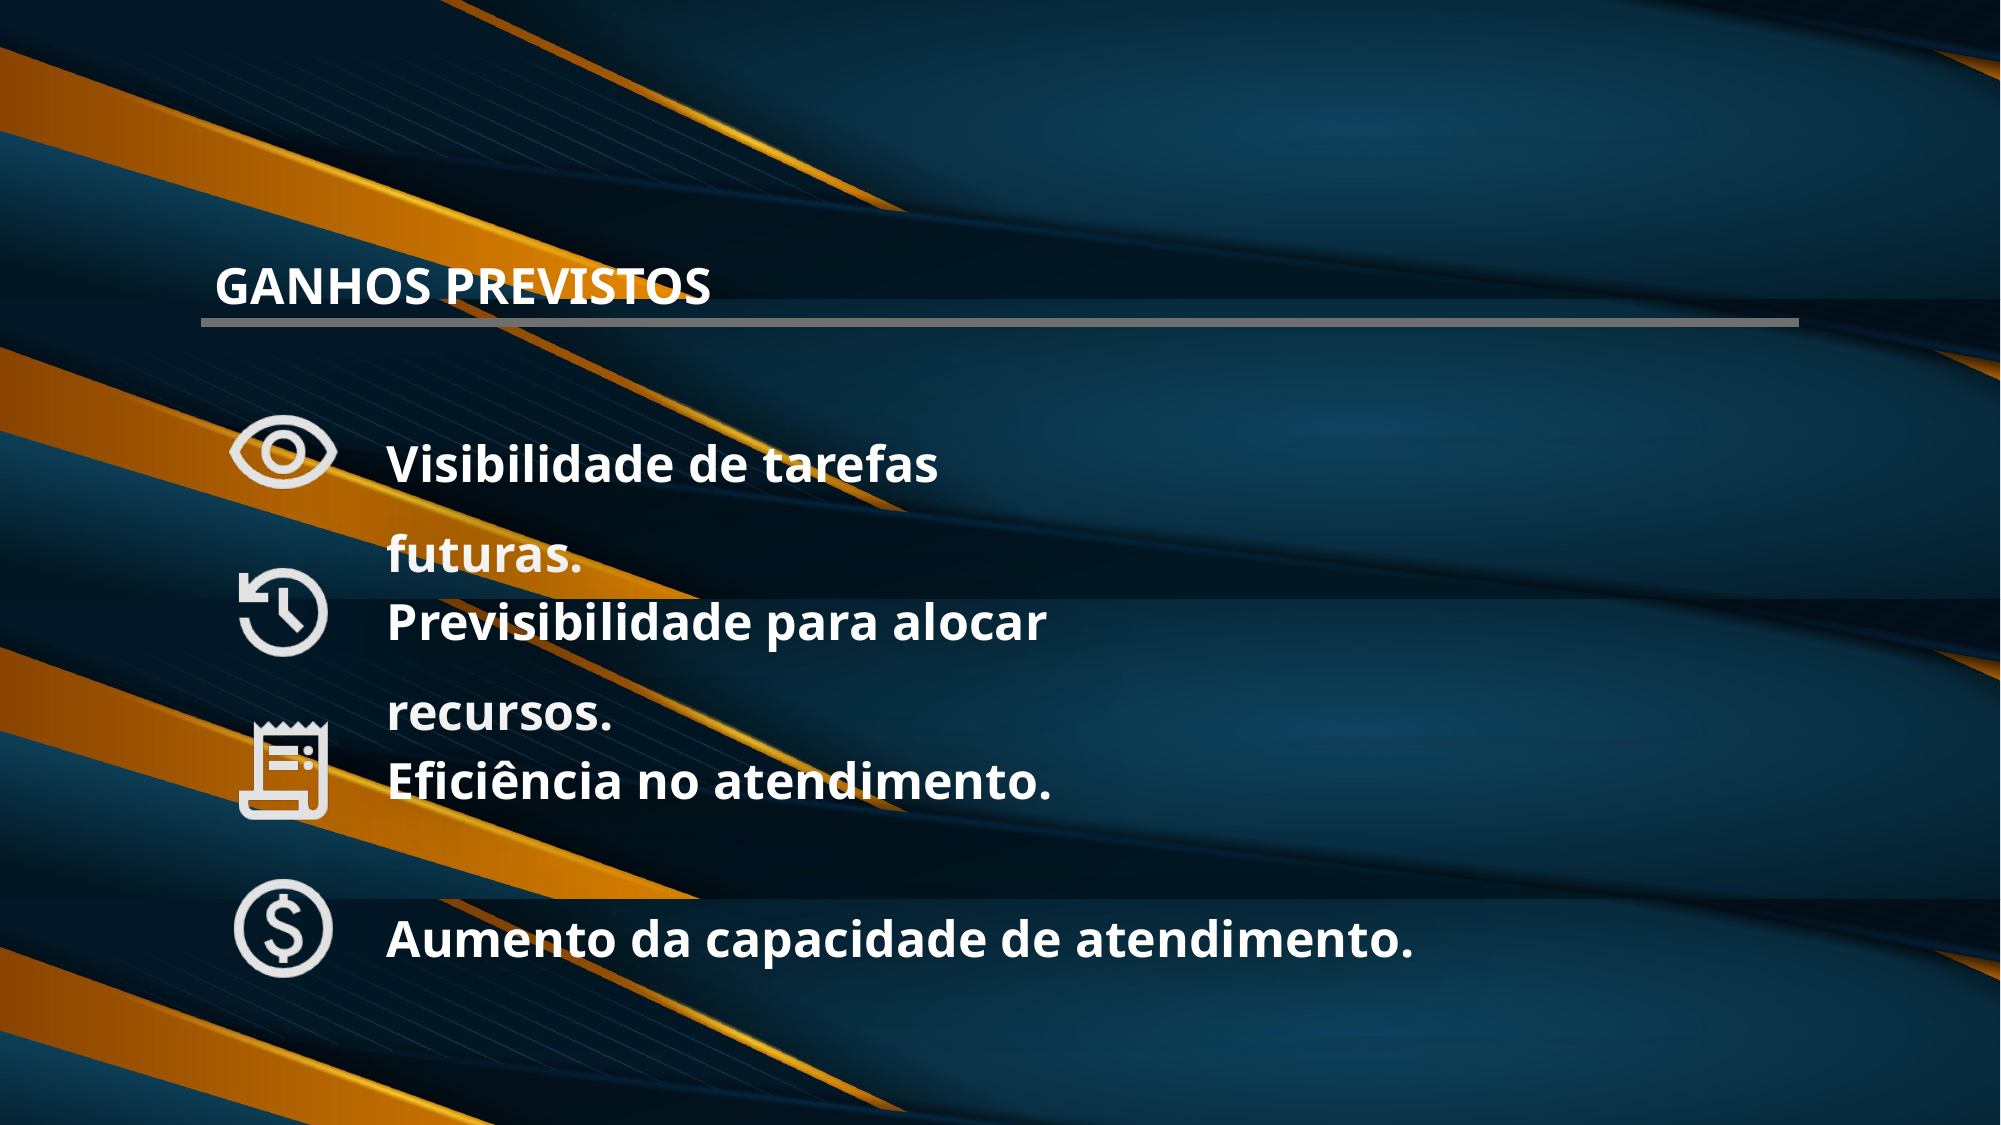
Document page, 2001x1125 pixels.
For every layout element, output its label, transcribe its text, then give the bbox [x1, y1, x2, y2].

picture [0, 0, 2001, 1125]
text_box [223, 395, 1150, 514]
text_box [223, 869, 1459, 989]
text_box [223, 553, 1298, 672]
text_box GANHOS PREVISTOS [199, 226, 854, 324]
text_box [223, 711, 1150, 830]
